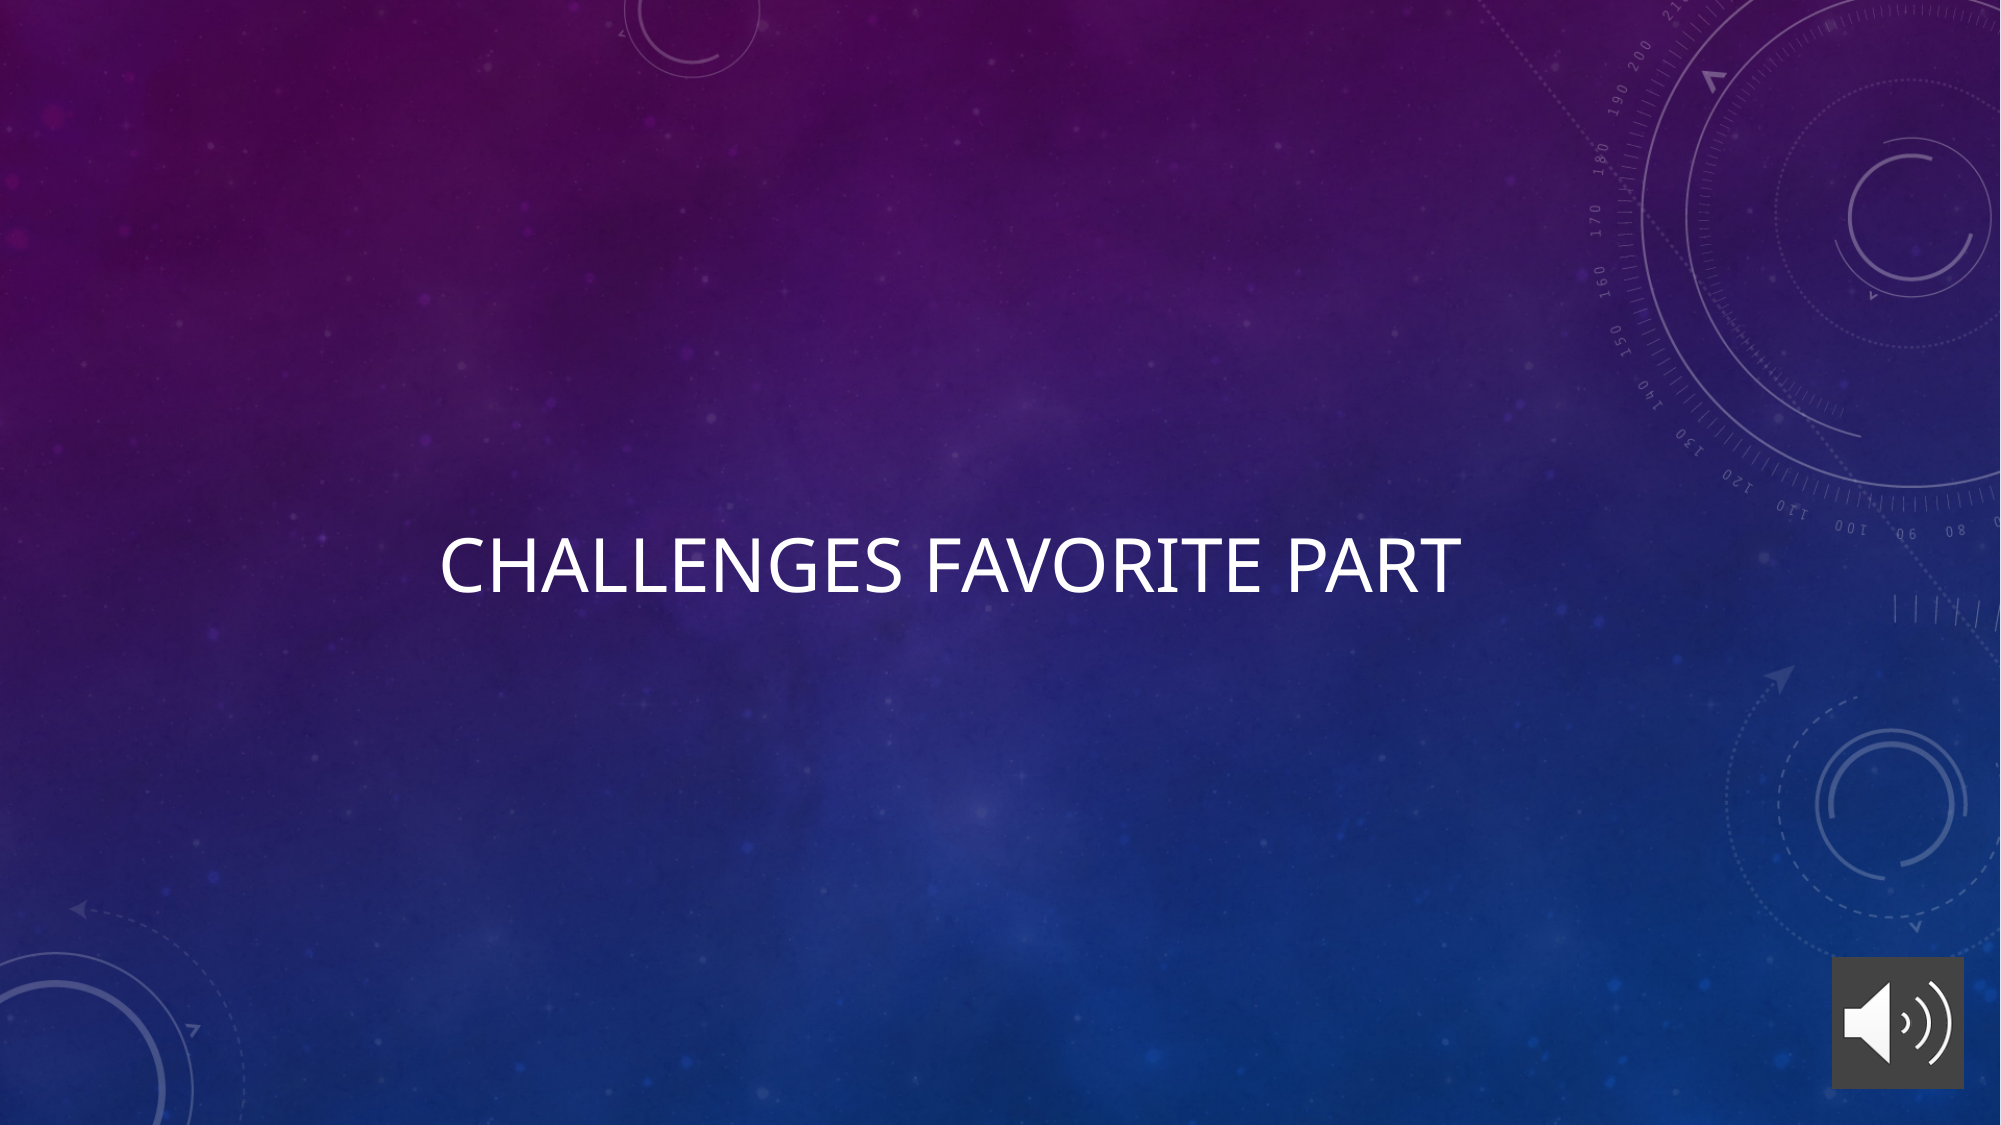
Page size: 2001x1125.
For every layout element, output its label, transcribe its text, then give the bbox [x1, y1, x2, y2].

title Challenges Favorite part [120, 443, 1782, 682]
picture [0, 0, 2001, 1125]
